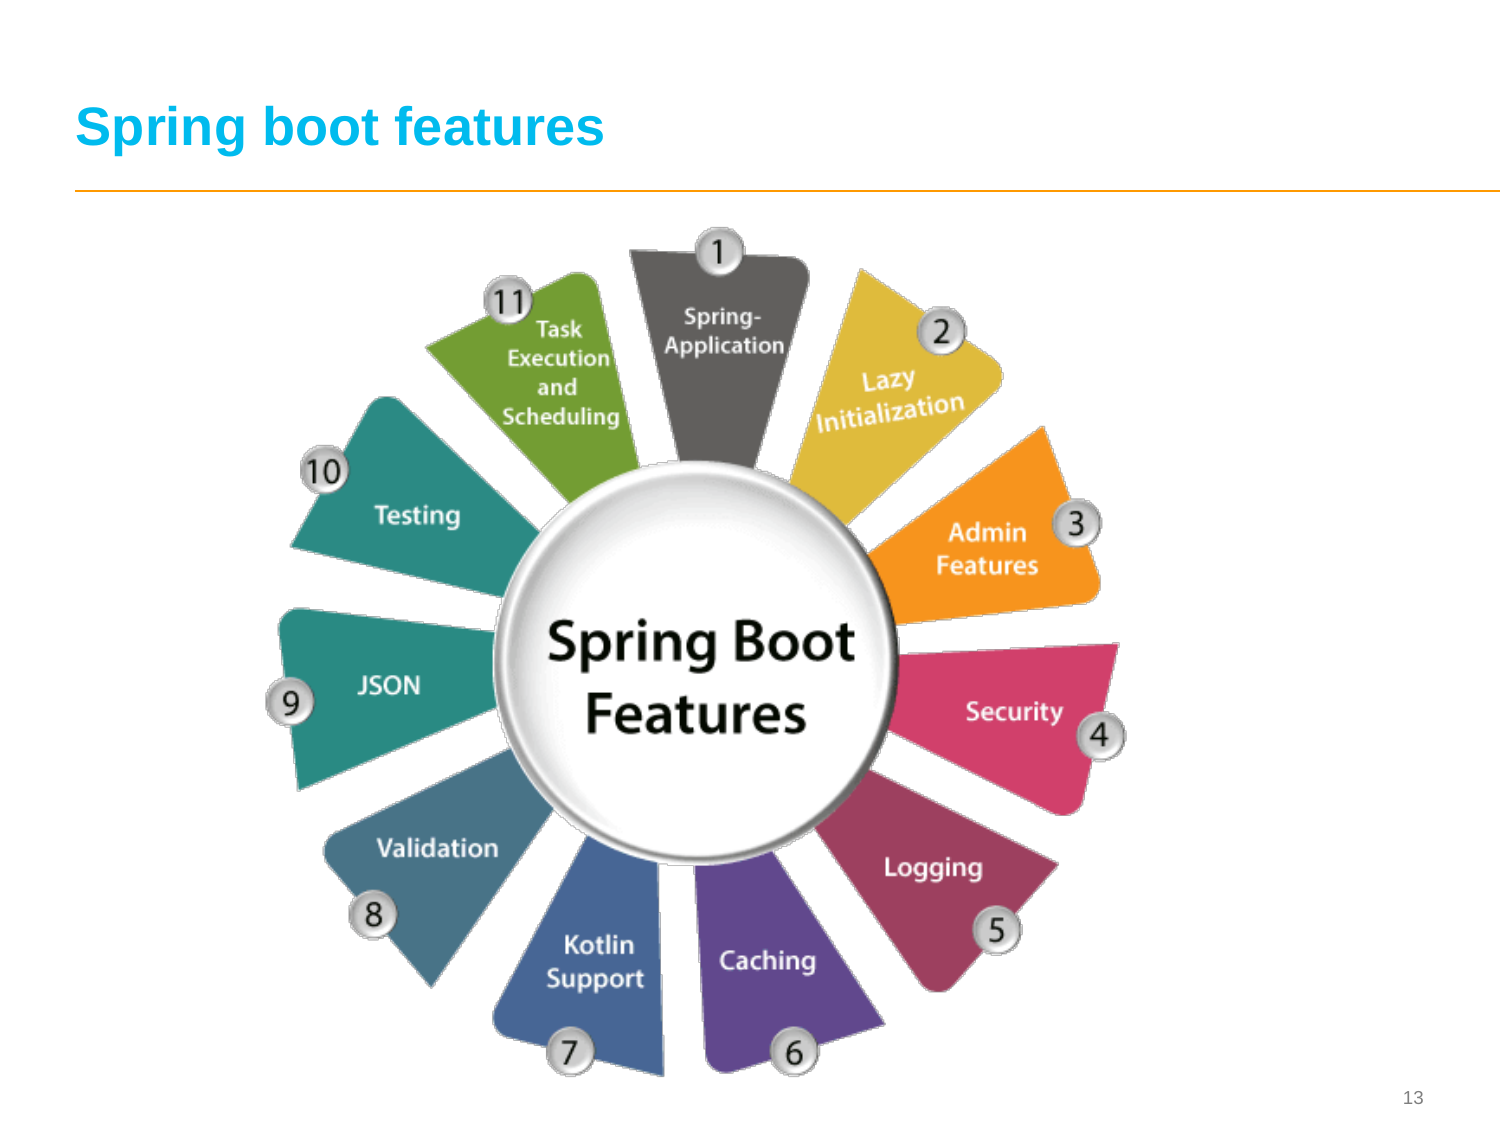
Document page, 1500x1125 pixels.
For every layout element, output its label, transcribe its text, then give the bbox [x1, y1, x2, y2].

picture [223, 219, 1176, 1085]
title Spring boot features [75, 27, 1422, 157]
